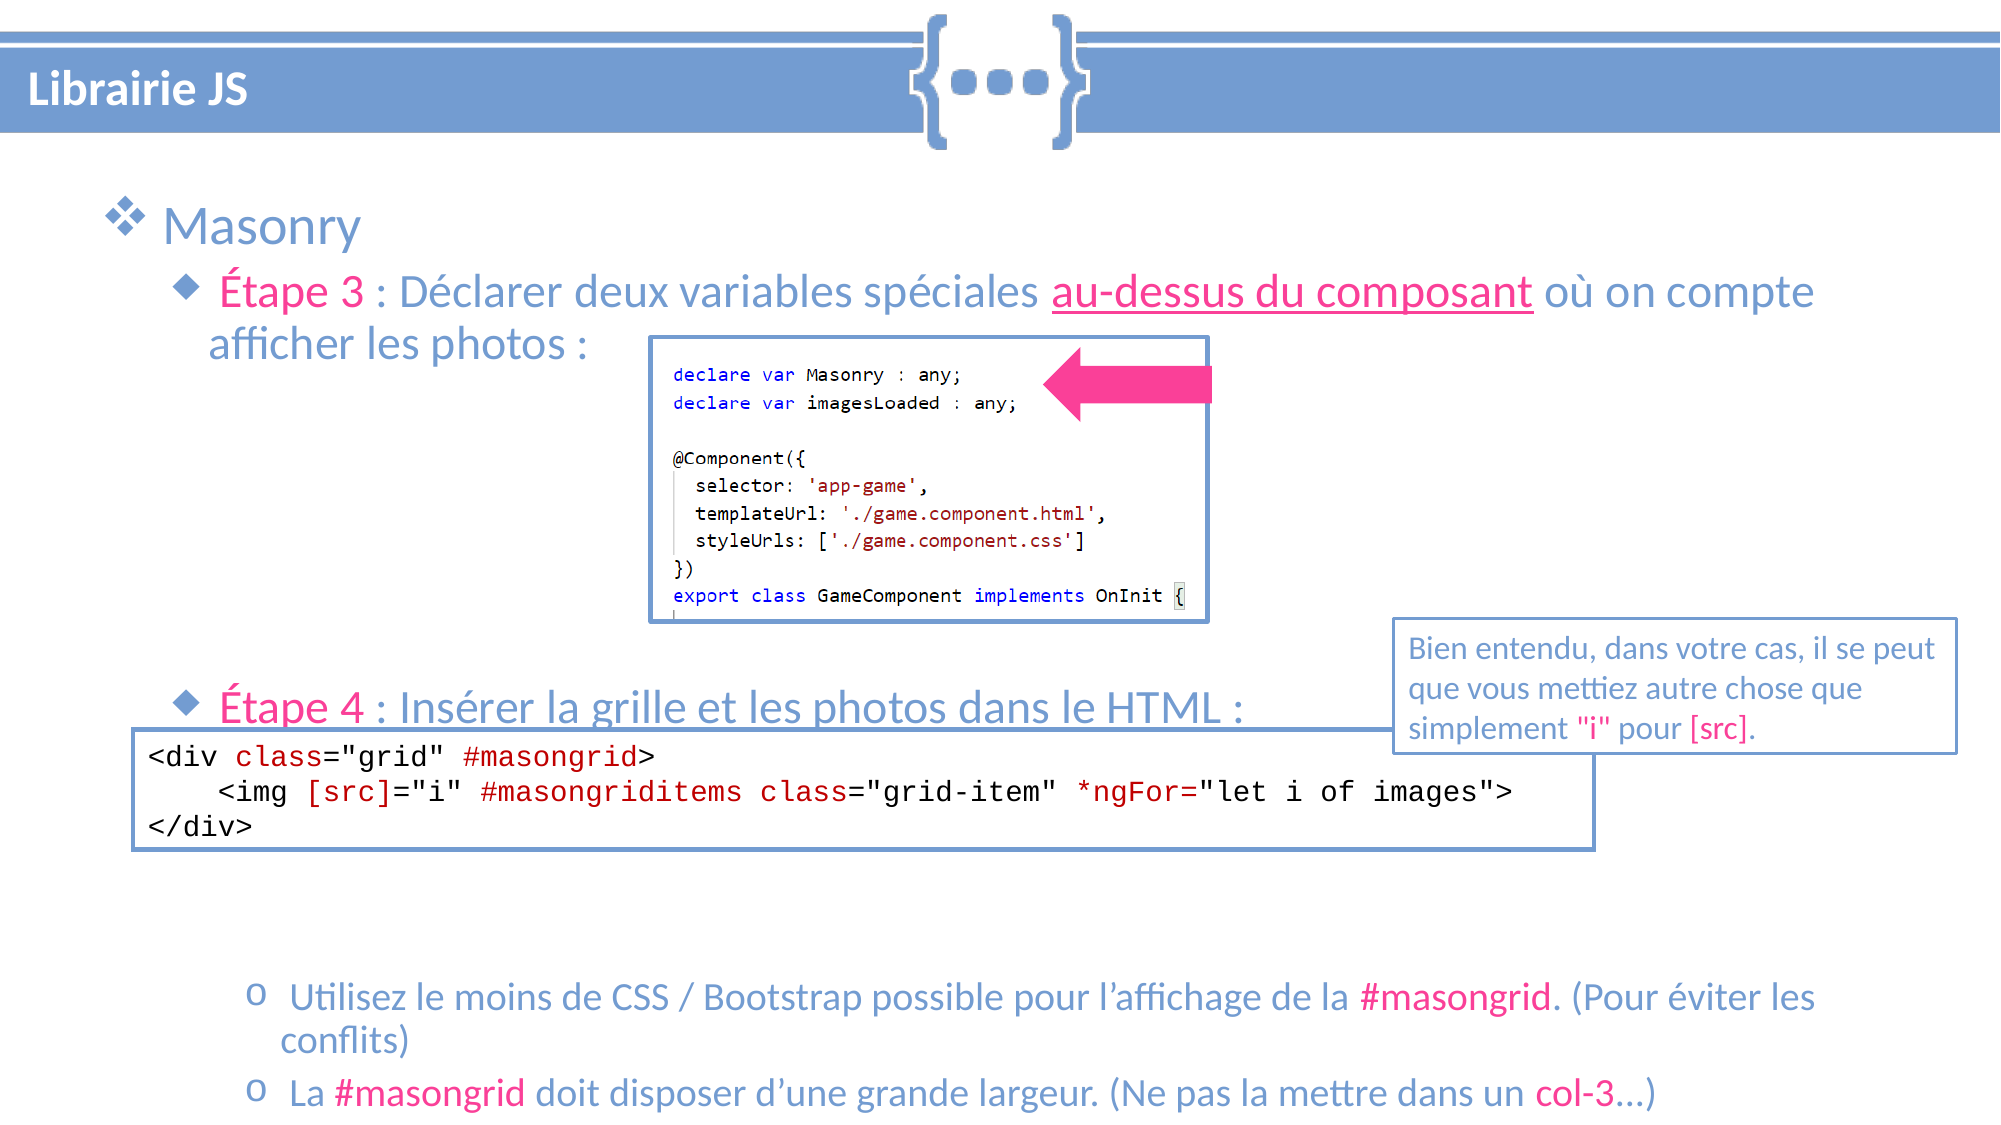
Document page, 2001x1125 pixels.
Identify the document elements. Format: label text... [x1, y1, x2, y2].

list Masonry Étape 3 : Déclarer deux variables spéciales au-dessus du composant où on compte afficher les photos : Étape 4 : Insérer la grille et les photos dans le HTML : Utilisez le moins de CSS / Bootstrap possible pour l’affichage de la #masongrid. (Pour éviter les conflits) La #masongrid doit disposer d’une grande largeur. (Ne pas la mettre dans un col-3...) [85, 188, 1910, 1125]
picture [0, 4, 2000, 161]
text_box Bien entendu, dans votre cas, il se peut que vous mettiez autre chose que simplement "i" pour [src]. [1393, 618, 1957, 754]
title Librairie JS [12, 58, 913, 120]
text_box [1205, 364, 1214, 405]
text_box <div class="grid" #masongrid> <img [src]="i" #masongriditems class="grid-item" *ngFor="let i of images"> </div> [132, 729, 1594, 850]
picture [652, 339, 1205, 620]
